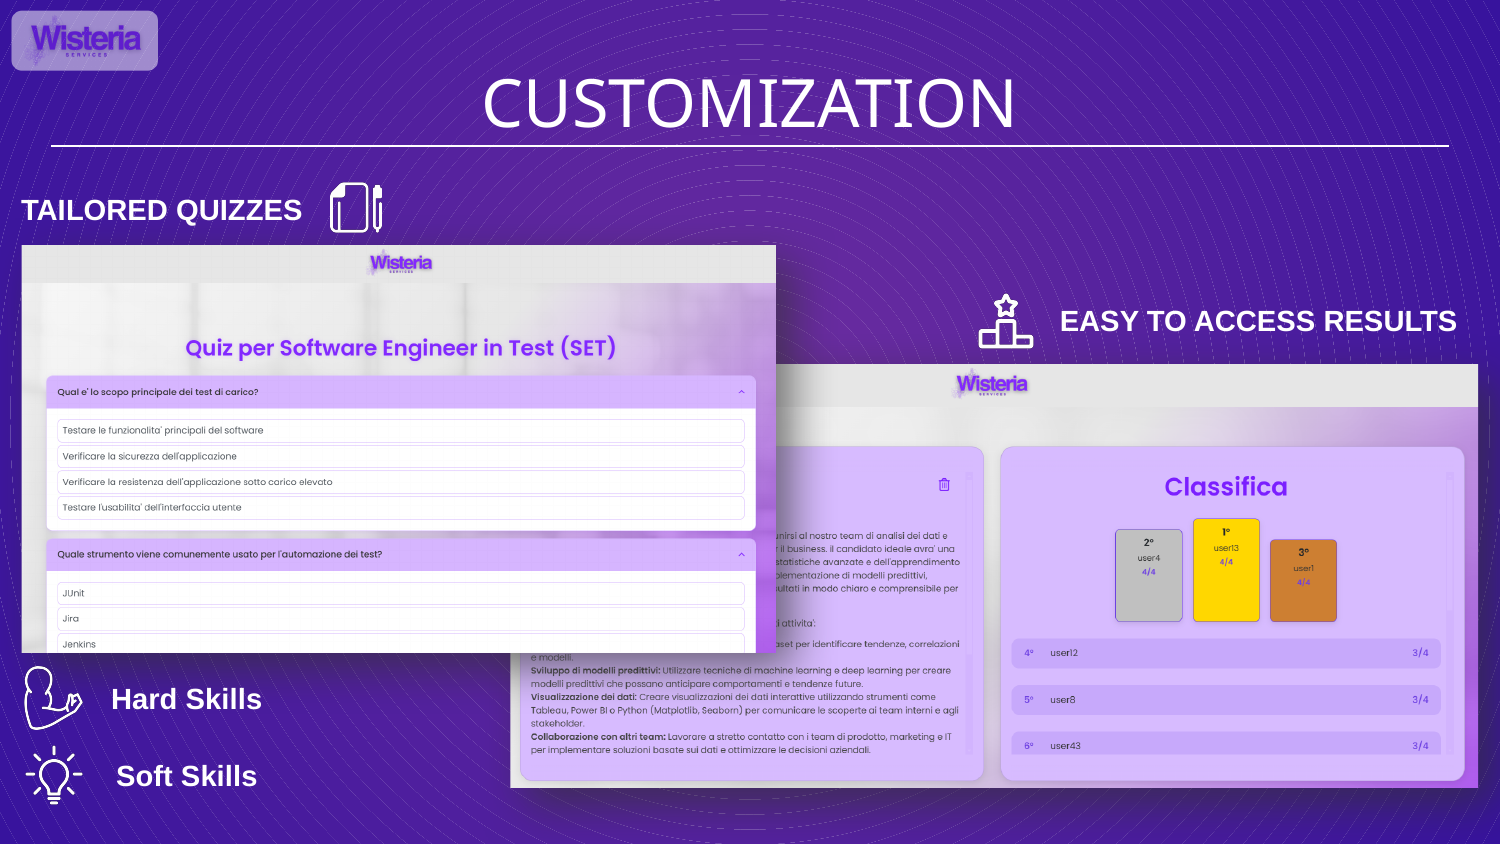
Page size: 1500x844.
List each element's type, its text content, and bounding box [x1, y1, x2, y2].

text_box Soft Skills [95, 749, 352, 800]
picture [16, 738, 91, 812]
picture [21, 245, 1479, 788]
text_box EASY TO ACCESS RESULTS [1044, 295, 1479, 345]
text_box TAILORED QUIZZES [0, 184, 325, 234]
text_box Hard Skills [90, 672, 352, 723]
picture [22, 666, 86, 730]
picture [972, 287, 1040, 355]
picture [330, 181, 383, 234]
picture [7, 9, 163, 72]
text_box CUSTOMIZATION [51, 56, 1449, 145]
